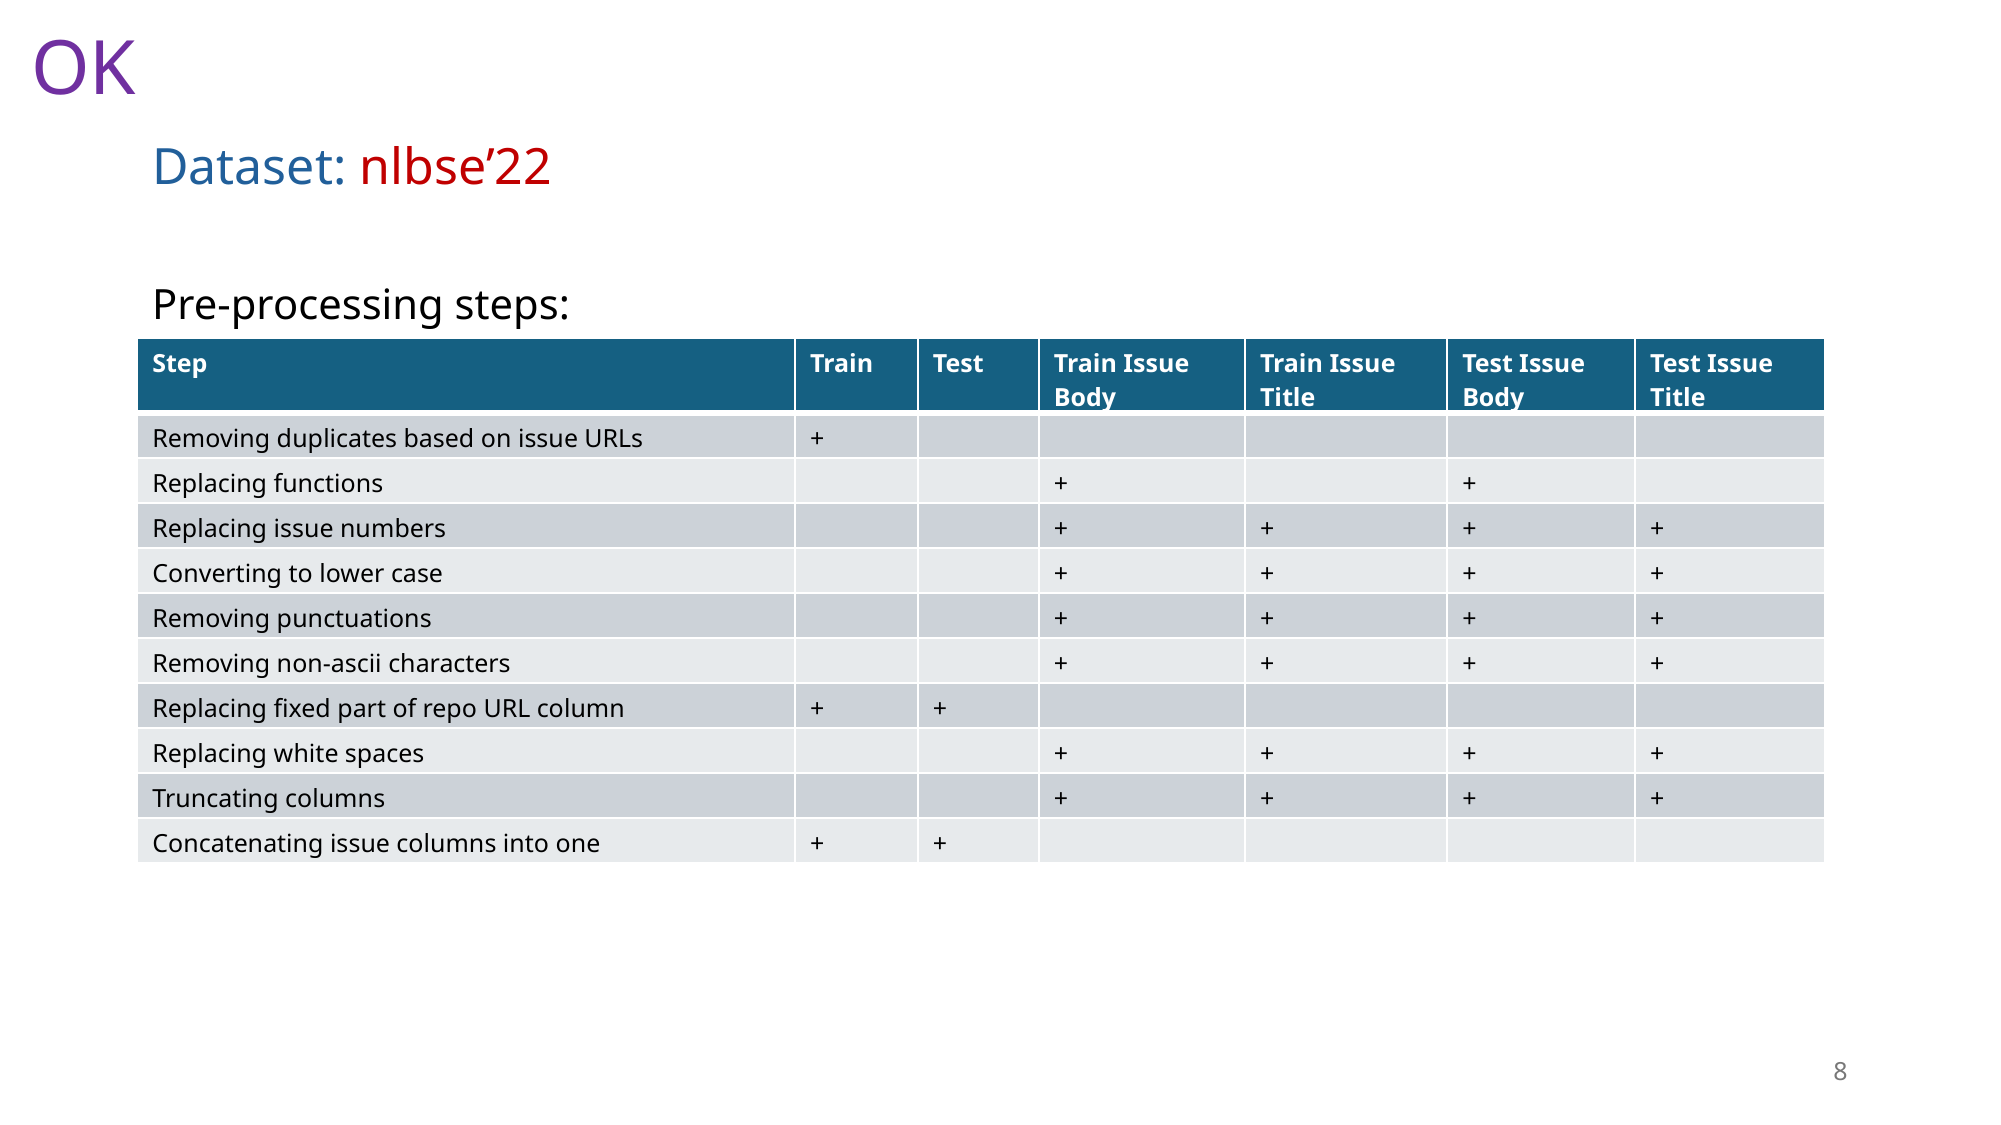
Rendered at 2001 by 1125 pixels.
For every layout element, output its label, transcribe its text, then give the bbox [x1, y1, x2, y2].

table_cell + [1636, 594, 1824, 637]
table_cell [796, 594, 917, 637]
table_cell + [1448, 594, 1634, 637]
table_cell Removing non-ascii characters [138, 639, 794, 682]
table_cell [796, 774, 917, 817]
table_cell [1040, 684, 1244, 727]
table_cell + [1636, 639, 1824, 682]
table_header Test Issue Body [1448, 339, 1634, 410]
table_cell Replacing fixed part of repo URL column [138, 684, 794, 727]
table_header Step [138, 339, 794, 410]
table_cell [796, 549, 917, 592]
table_cell Removing duplicates based on issue URLs [138, 416, 794, 457]
table_cell [919, 504, 1038, 547]
table_cell Truncating columns [138, 774, 794, 817]
table_cell + [1448, 459, 1634, 502]
table_cell + [1040, 594, 1244, 637]
table_header Test [919, 339, 1038, 410]
table_cell + [1448, 504, 1634, 547]
table_cell [796, 729, 917, 772]
table_cell Replacing issue numbers [138, 504, 794, 547]
table_cell [919, 639, 1038, 682]
table_cell + [1246, 549, 1446, 592]
table_cell [1636, 684, 1824, 727]
text_box Pre-processing steps: [137, 278, 1863, 530]
table_cell + [1040, 774, 1244, 817]
table_cell + [796, 416, 917, 457]
table_cell + [1636, 504, 1824, 547]
table_cell [919, 459, 1038, 502]
table_cell Replacing functions [138, 459, 794, 502]
table_cell [919, 594, 1038, 637]
table_cell + [1636, 549, 1824, 592]
table_cell Concatenating issue columns into one [138, 819, 794, 862]
table_cell [1246, 416, 1446, 457]
table_cell + [1040, 729, 1244, 772]
table_cell [1448, 416, 1634, 457]
table_cell + [1448, 774, 1634, 817]
table_cell [1040, 416, 1244, 457]
table_cell + [1246, 594, 1446, 637]
slide_number 7 [1412, 1042, 1863, 1103]
text_box Dataset: nlbse’22 [137, 59, 2000, 278]
table_cell + [1246, 639, 1446, 682]
table_cell [919, 416, 1038, 457]
table_cell [1246, 819, 1446, 862]
table_cell + [1246, 729, 1446, 772]
table_cell [919, 774, 1038, 817]
table_cell [1040, 819, 1244, 862]
table_cell + [1040, 459, 1244, 502]
table_cell + [1448, 729, 1634, 772]
table_cell [1636, 416, 1824, 457]
table_cell [796, 504, 917, 547]
table_cell + [1040, 639, 1244, 682]
table_cell [1246, 684, 1446, 727]
table_header Train Issue Body [1040, 339, 1244, 410]
text_box OK [16, 12, 336, 118]
table_cell + [1448, 639, 1634, 682]
table_cell + [1040, 504, 1244, 547]
table_cell + [1040, 549, 1244, 592]
table_cell [919, 729, 1038, 772]
table_cell + [796, 684, 917, 727]
table_cell [1636, 459, 1824, 502]
table_cell Converting to lower case [138, 549, 794, 592]
table_cell [919, 549, 1038, 592]
table_cell + [1636, 729, 1824, 772]
table_cell [796, 459, 917, 502]
table_cell [1448, 819, 1634, 862]
table_cell + [1636, 774, 1824, 817]
table_cell + [1246, 774, 1446, 817]
table_cell Replacing white spaces [138, 729, 794, 772]
table_cell [1246, 459, 1446, 502]
table_cell Removing punctuations [138, 594, 794, 637]
table_header Train [796, 339, 917, 410]
table_cell [1636, 819, 1824, 862]
table_cell [796, 639, 917, 682]
table_cell + [1246, 504, 1446, 547]
table_cell + [1448, 549, 1634, 592]
table_cell + [919, 819, 1038, 862]
table_cell + [796, 819, 917, 862]
table_cell [1448, 684, 1634, 727]
table_header Test Issue Title [1636, 339, 1824, 410]
table_cell + [919, 684, 1038, 727]
table_header Train Issue Title [1246, 339, 1446, 410]
